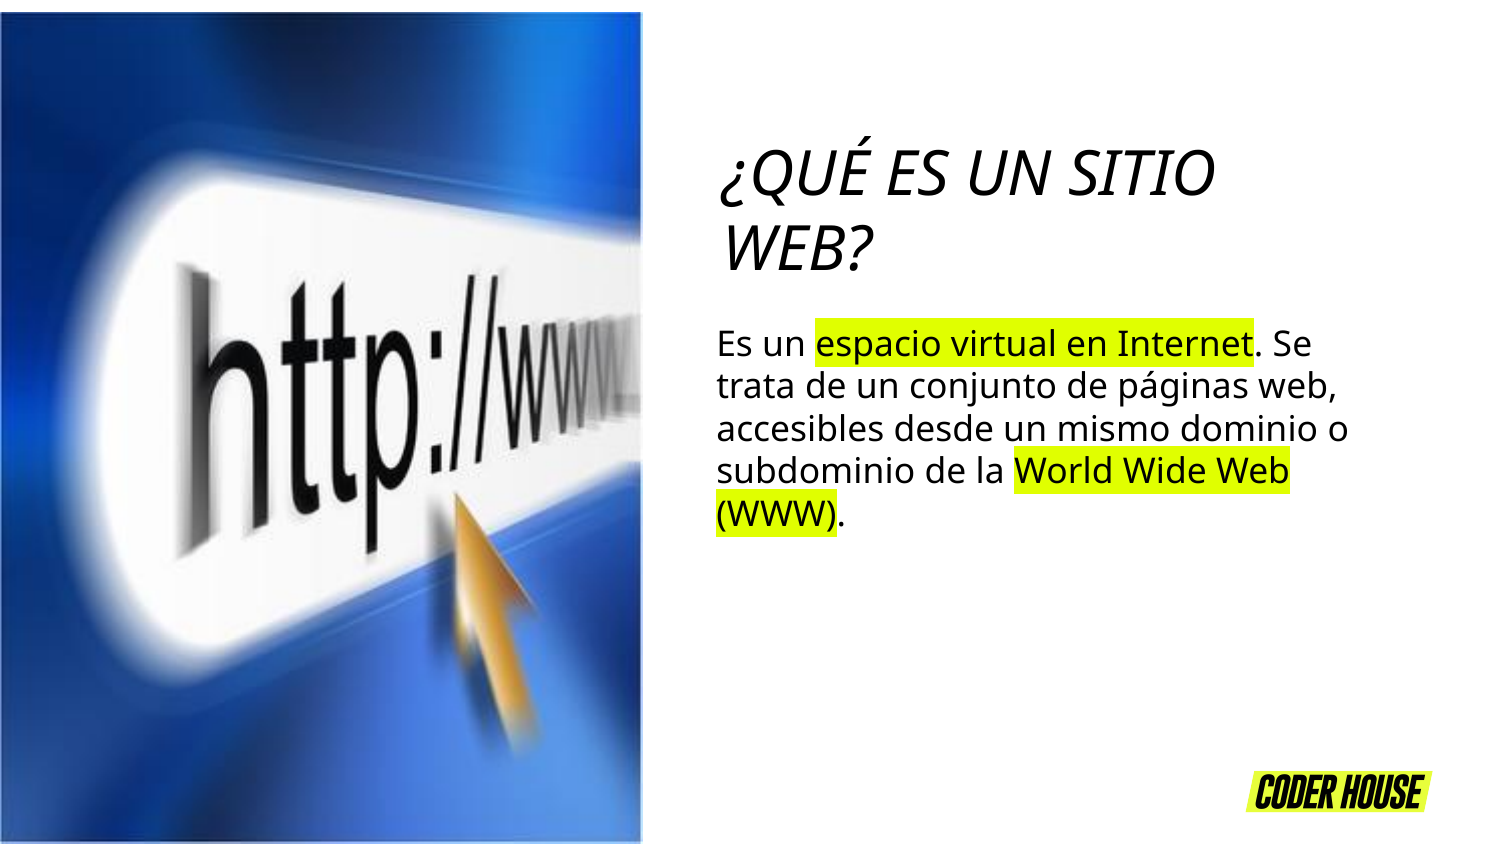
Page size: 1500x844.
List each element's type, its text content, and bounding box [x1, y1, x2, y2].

text_box ¿QUÉ ES UN SITIO WEB? [707, 118, 1388, 236]
picture [0, 12, 643, 844]
text_box Es un espacio virtual en Internet. Se trata de un conjunto de páginas web, accesibles desde un mismo dominio o subdominio de la World Wide Web (WWW). [701, 305, 1412, 595]
picture [1241, 764, 1437, 819]
